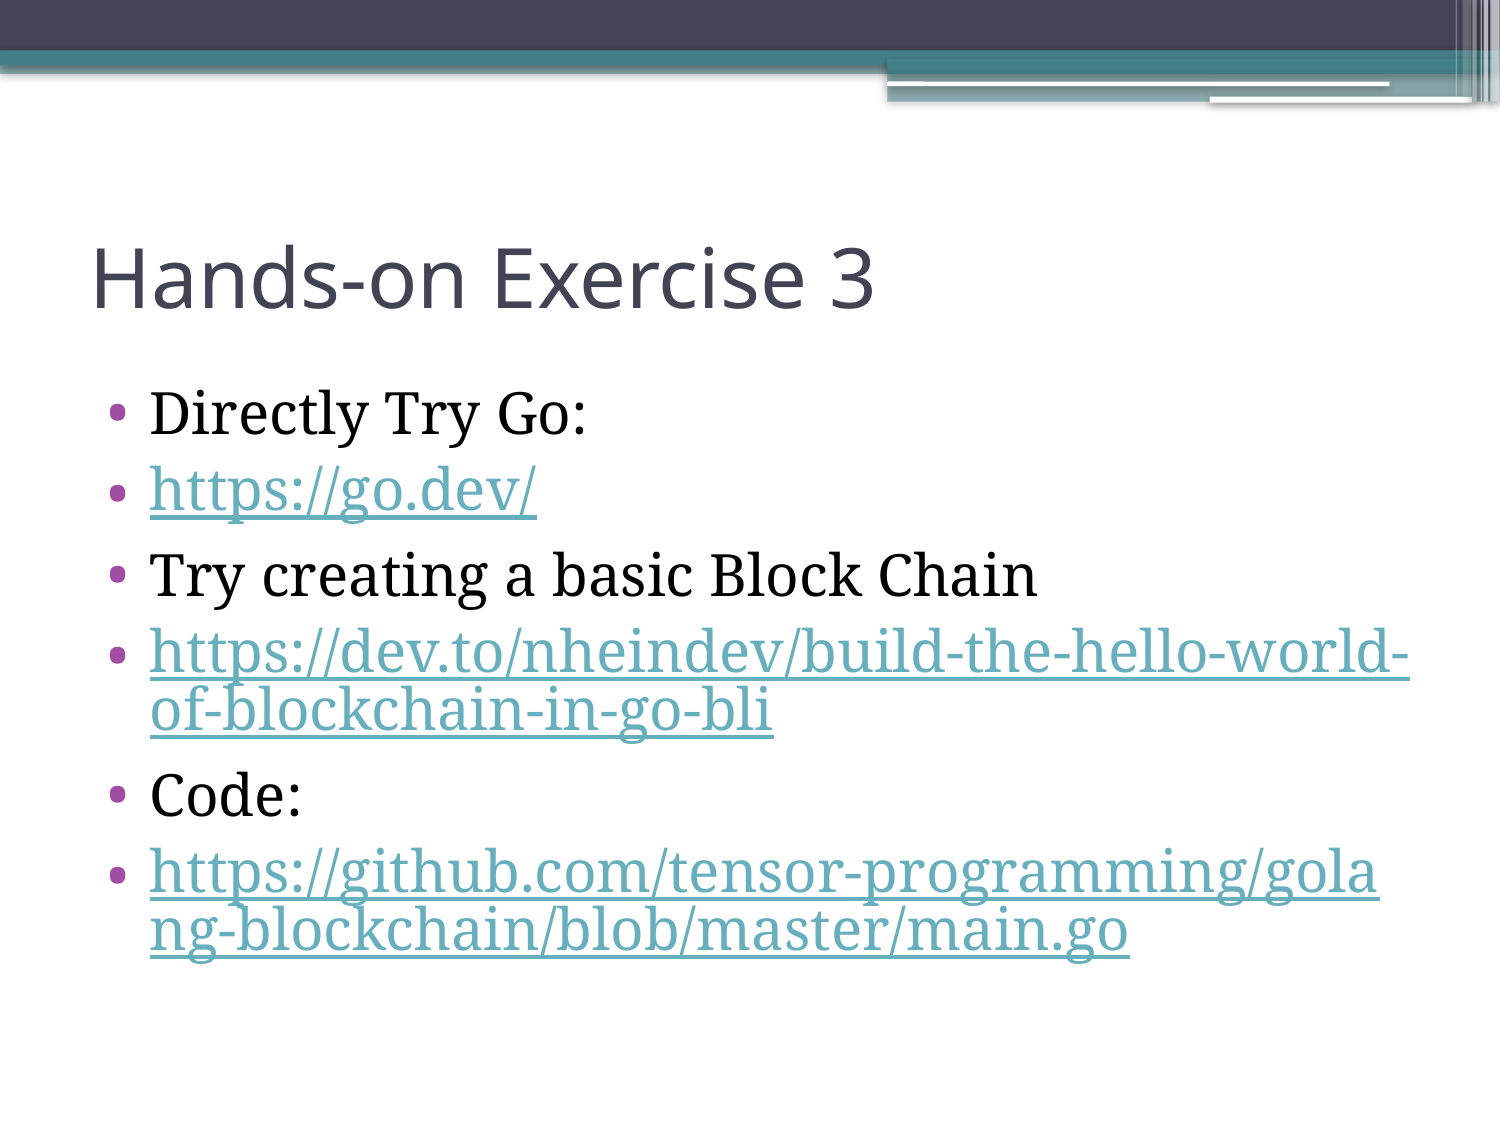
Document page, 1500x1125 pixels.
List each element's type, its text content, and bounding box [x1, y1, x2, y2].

title Hands-on Exercise 3 [75, 187, 1425, 363]
list Directly Try Go: https://go.dev/ Try creating a basic Block Chain https://dev.to/nheindev/build-the-hello-world-of-blockchain-in-go-bli Code: https://github.com/tensor-programming/golang-blockchain/blob/master/main.go [75, 368, 1425, 1079]
